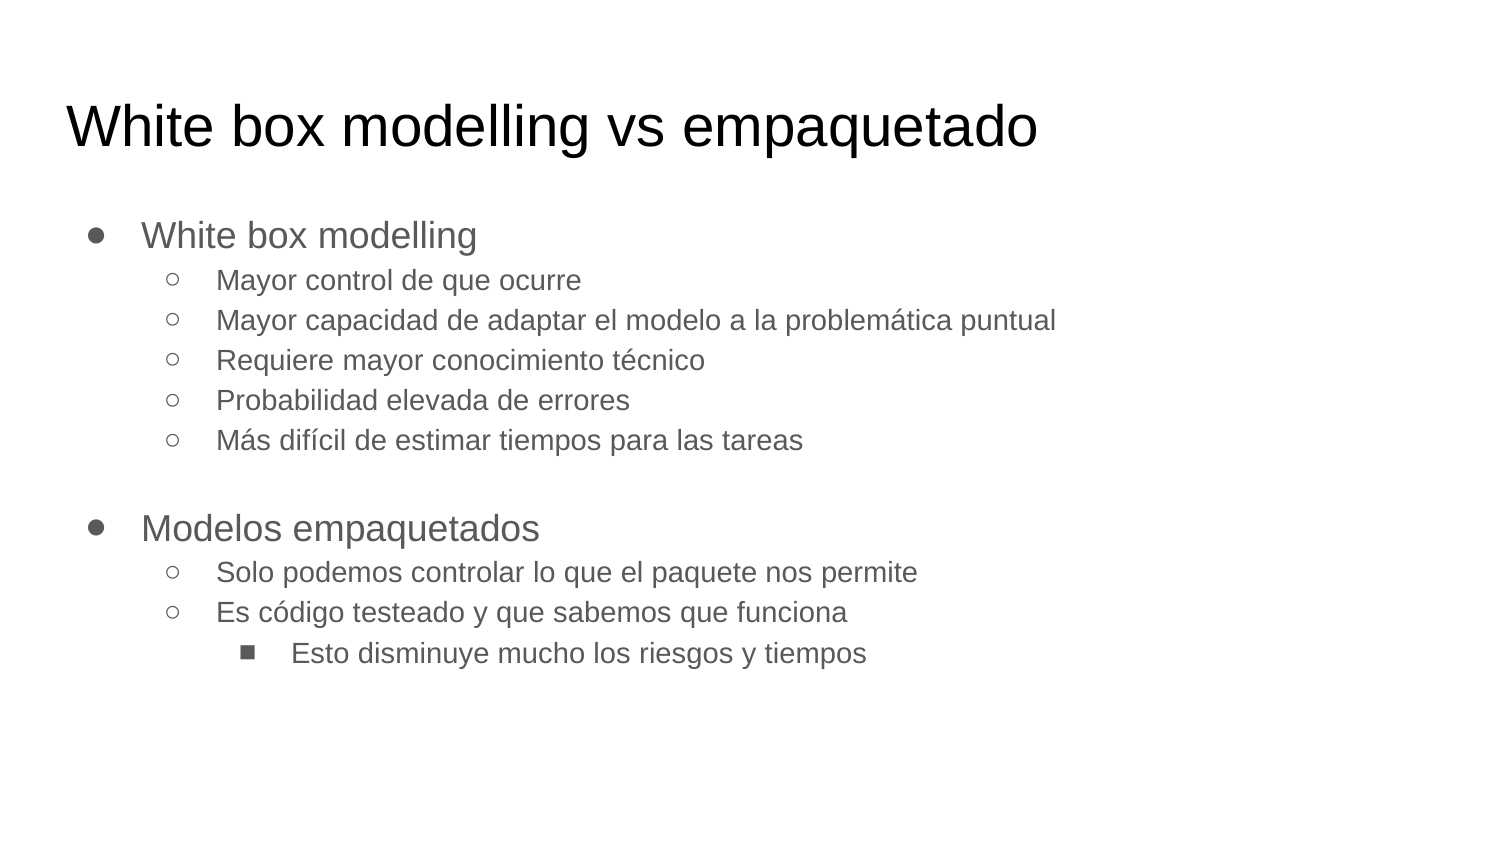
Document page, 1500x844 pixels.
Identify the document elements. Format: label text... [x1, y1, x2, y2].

title White box modelling vs empaquetado [51, 72, 1449, 167]
list White box modelling Mayor control de que ocurre Mayor capacidad de adaptar el modelo a la problemática puntual Requiere mayor conocimiento técnico Probabilidad elevada de errores Más difícil de estimar tiempos para las tareas Modelos empaquetados Solo podemos controlar lo que el paquete nos permite Es código testeado y que sabemos que funciona Esto disminuye mucho los riesgos y tiempos [51, 189, 1449, 750]
